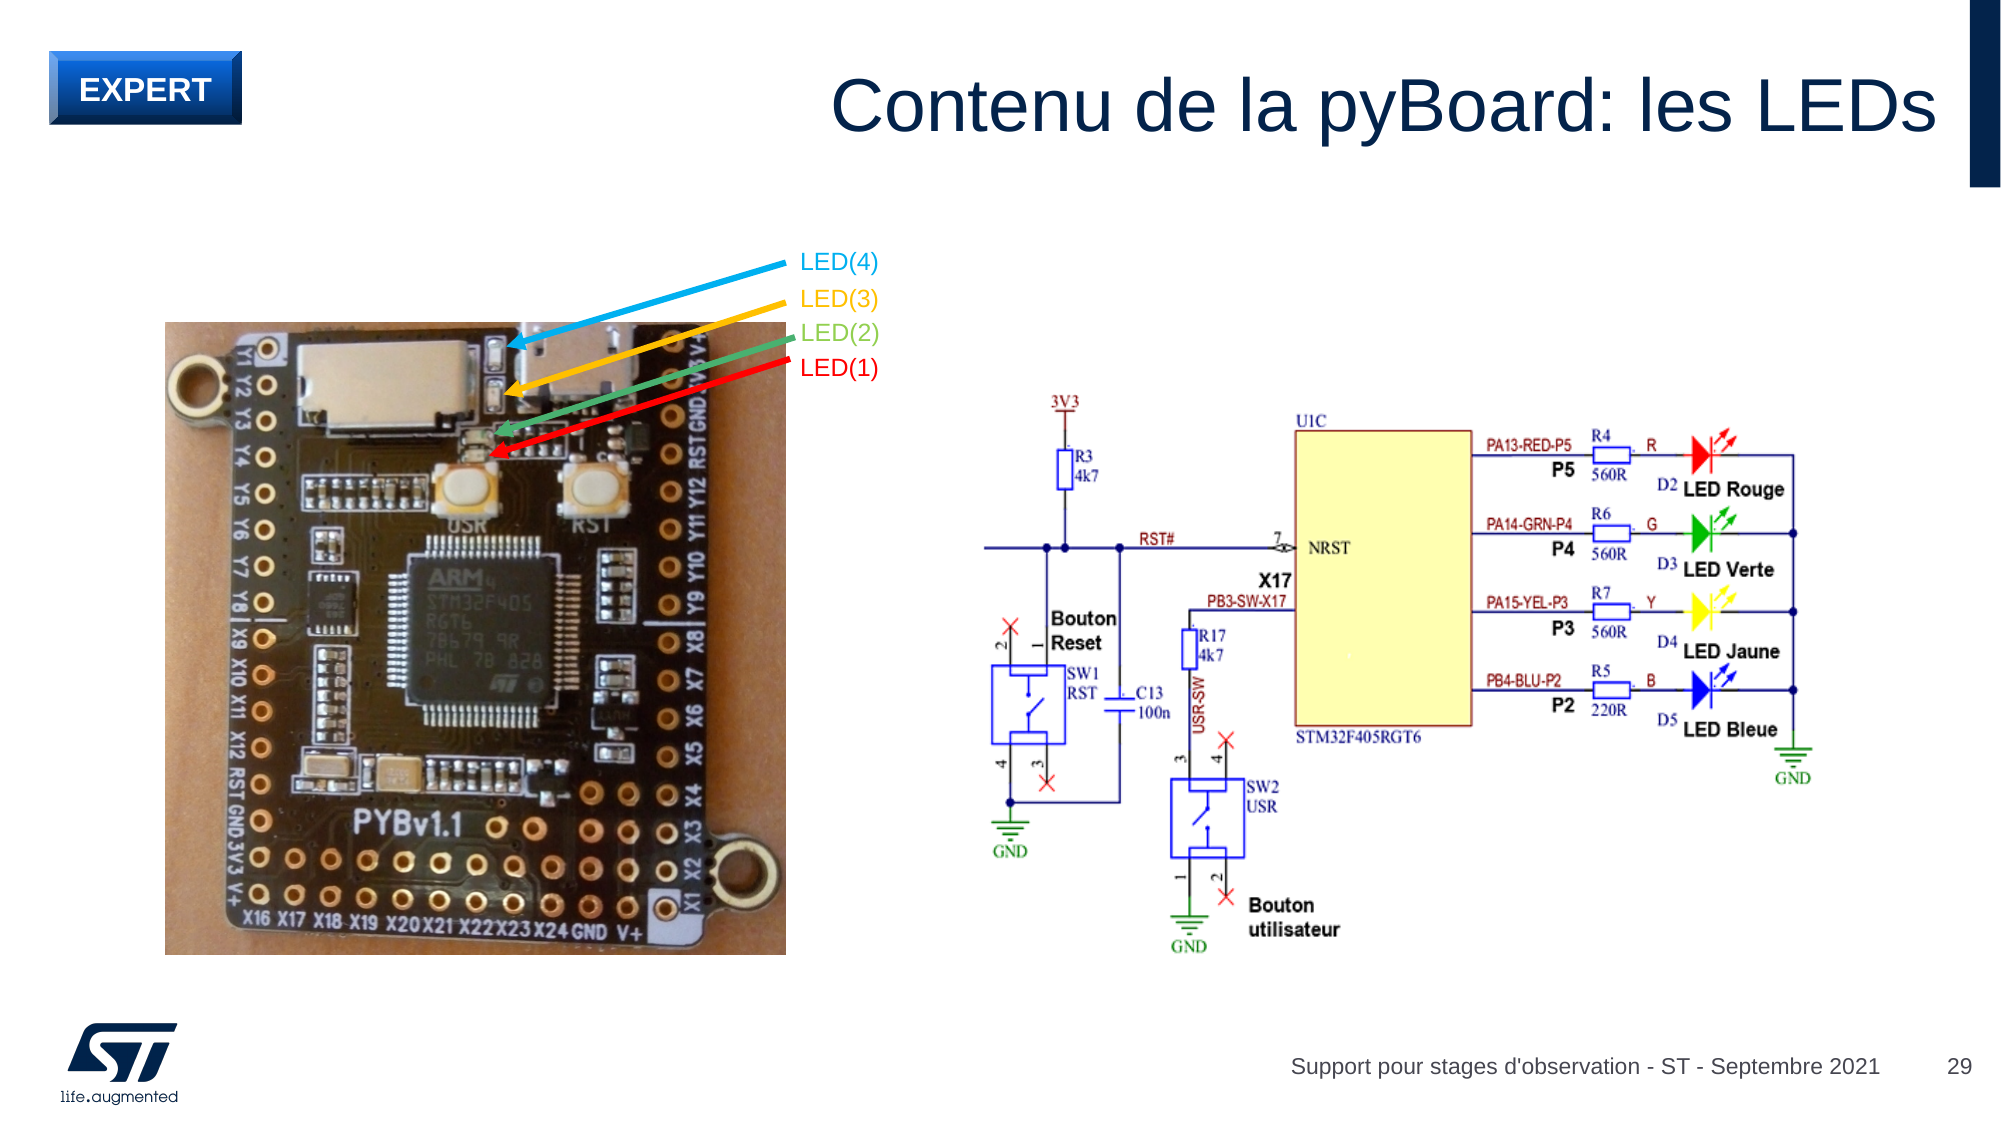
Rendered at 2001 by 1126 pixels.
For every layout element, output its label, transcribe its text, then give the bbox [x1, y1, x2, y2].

footer Support pour stages d'observation - ST - Septembre 2021 [51, 51, 240, 60]
title Programme d’exemple [50, 51, 59, 123]
picture [983, 394, 1814, 956]
text_box LED(1) [795, 355, 904, 389]
text_box LED(2) [786, 309, 905, 355]
text_box LED(3) [786, 283, 904, 320]
footer Support pour stages d'observation - ST - Septembre 2021 [996, 1038, 1896, 1087]
text_box EXPERT [49, 50, 242, 125]
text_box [488, 358, 791, 456]
text_box LED(4) [785, 237, 904, 283]
picture [37, 999, 201, 1126]
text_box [493, 337, 795, 434]
picture [165, 322, 786, 955]
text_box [503, 302, 786, 395]
title Contenu de la pyBoard: les LEDs [49, 0, 1955, 215]
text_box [506, 262, 786, 347]
slide_number 29 [1905, 1038, 1973, 1087]
